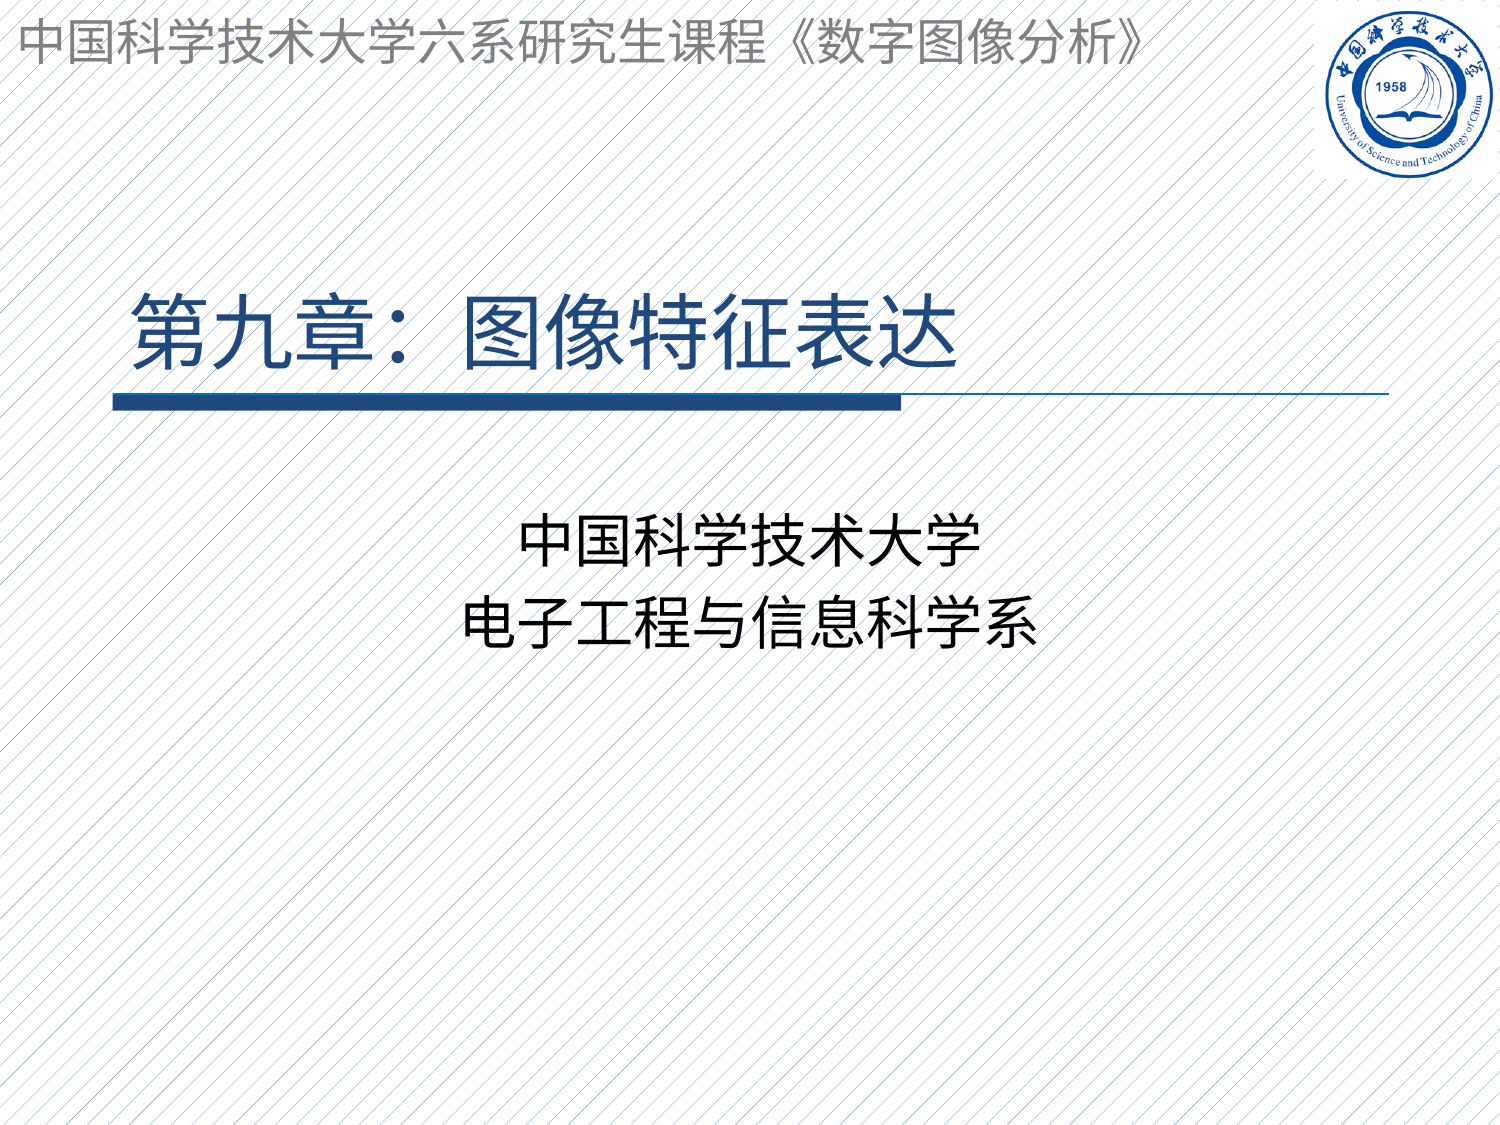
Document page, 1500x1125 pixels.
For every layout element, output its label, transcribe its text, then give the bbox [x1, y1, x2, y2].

picture [1314, 1, 1499, 179]
text_box 中国科学技术大学六系研究生课程《数字图像分析》 [2, 2, 1182, 78]
text_box 中国科学技术大学 电子工程与信息科学系 [174, 497, 1325, 1041]
title 第九章：图像特征表达 [112, 162, 1388, 388]
